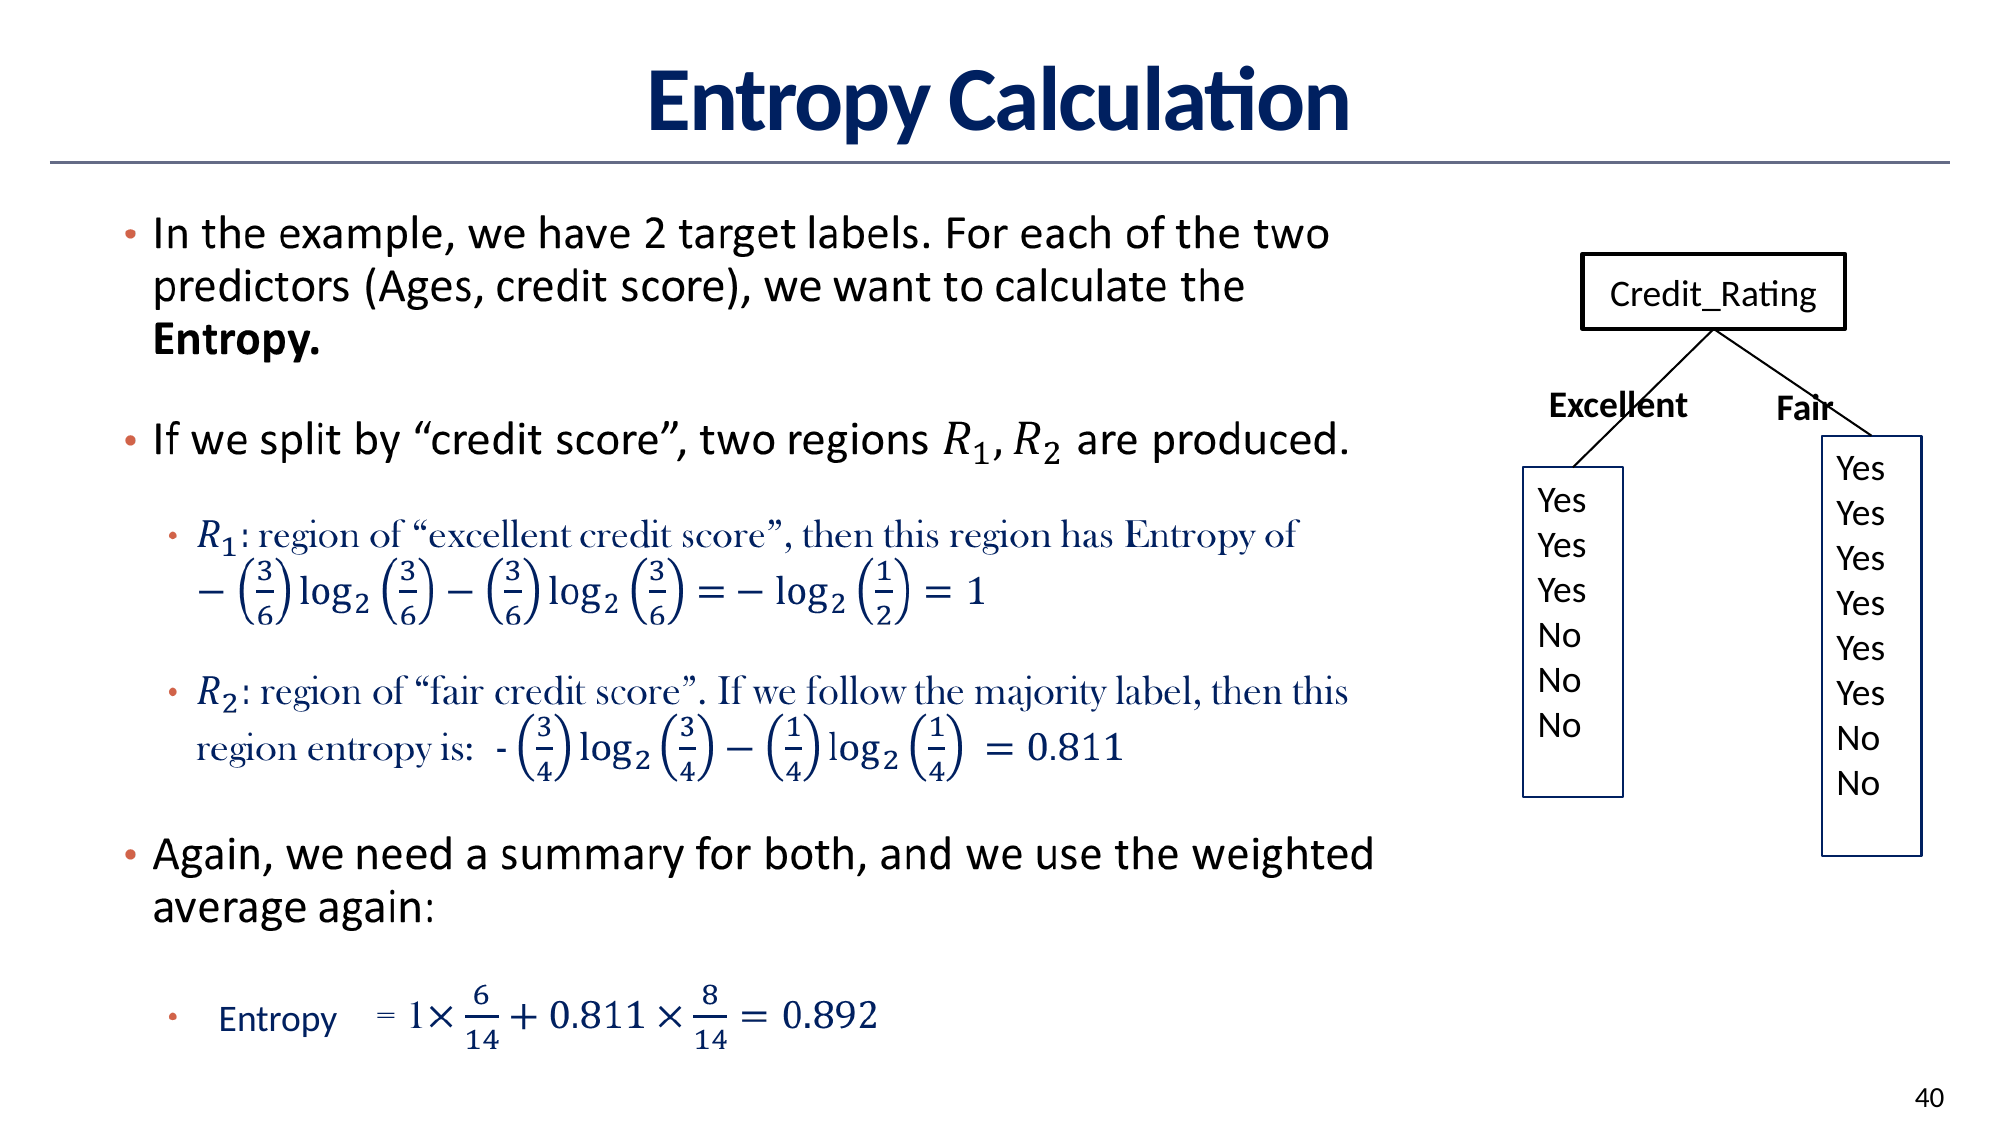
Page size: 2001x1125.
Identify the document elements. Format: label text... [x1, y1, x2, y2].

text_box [1572, 328, 1714, 468]
slide_number 40 [1899, 1071, 2000, 1125]
text_box Entropy [181, 976, 375, 1056]
text_box Excellent [1534, 372, 1569, 433]
list [99, 187, 1422, 1063]
text_box Credit_Rating [1582, 253, 1845, 325]
text_box Yes Yes Yes Yes Yes YesNo No [1821, 435, 1922, 856]
title Entropy Calculation [99, 24, 1900, 163]
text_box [1713, 328, 1872, 436]
text_box Yes Yes Yes No No No [1522, 467, 1623, 798]
